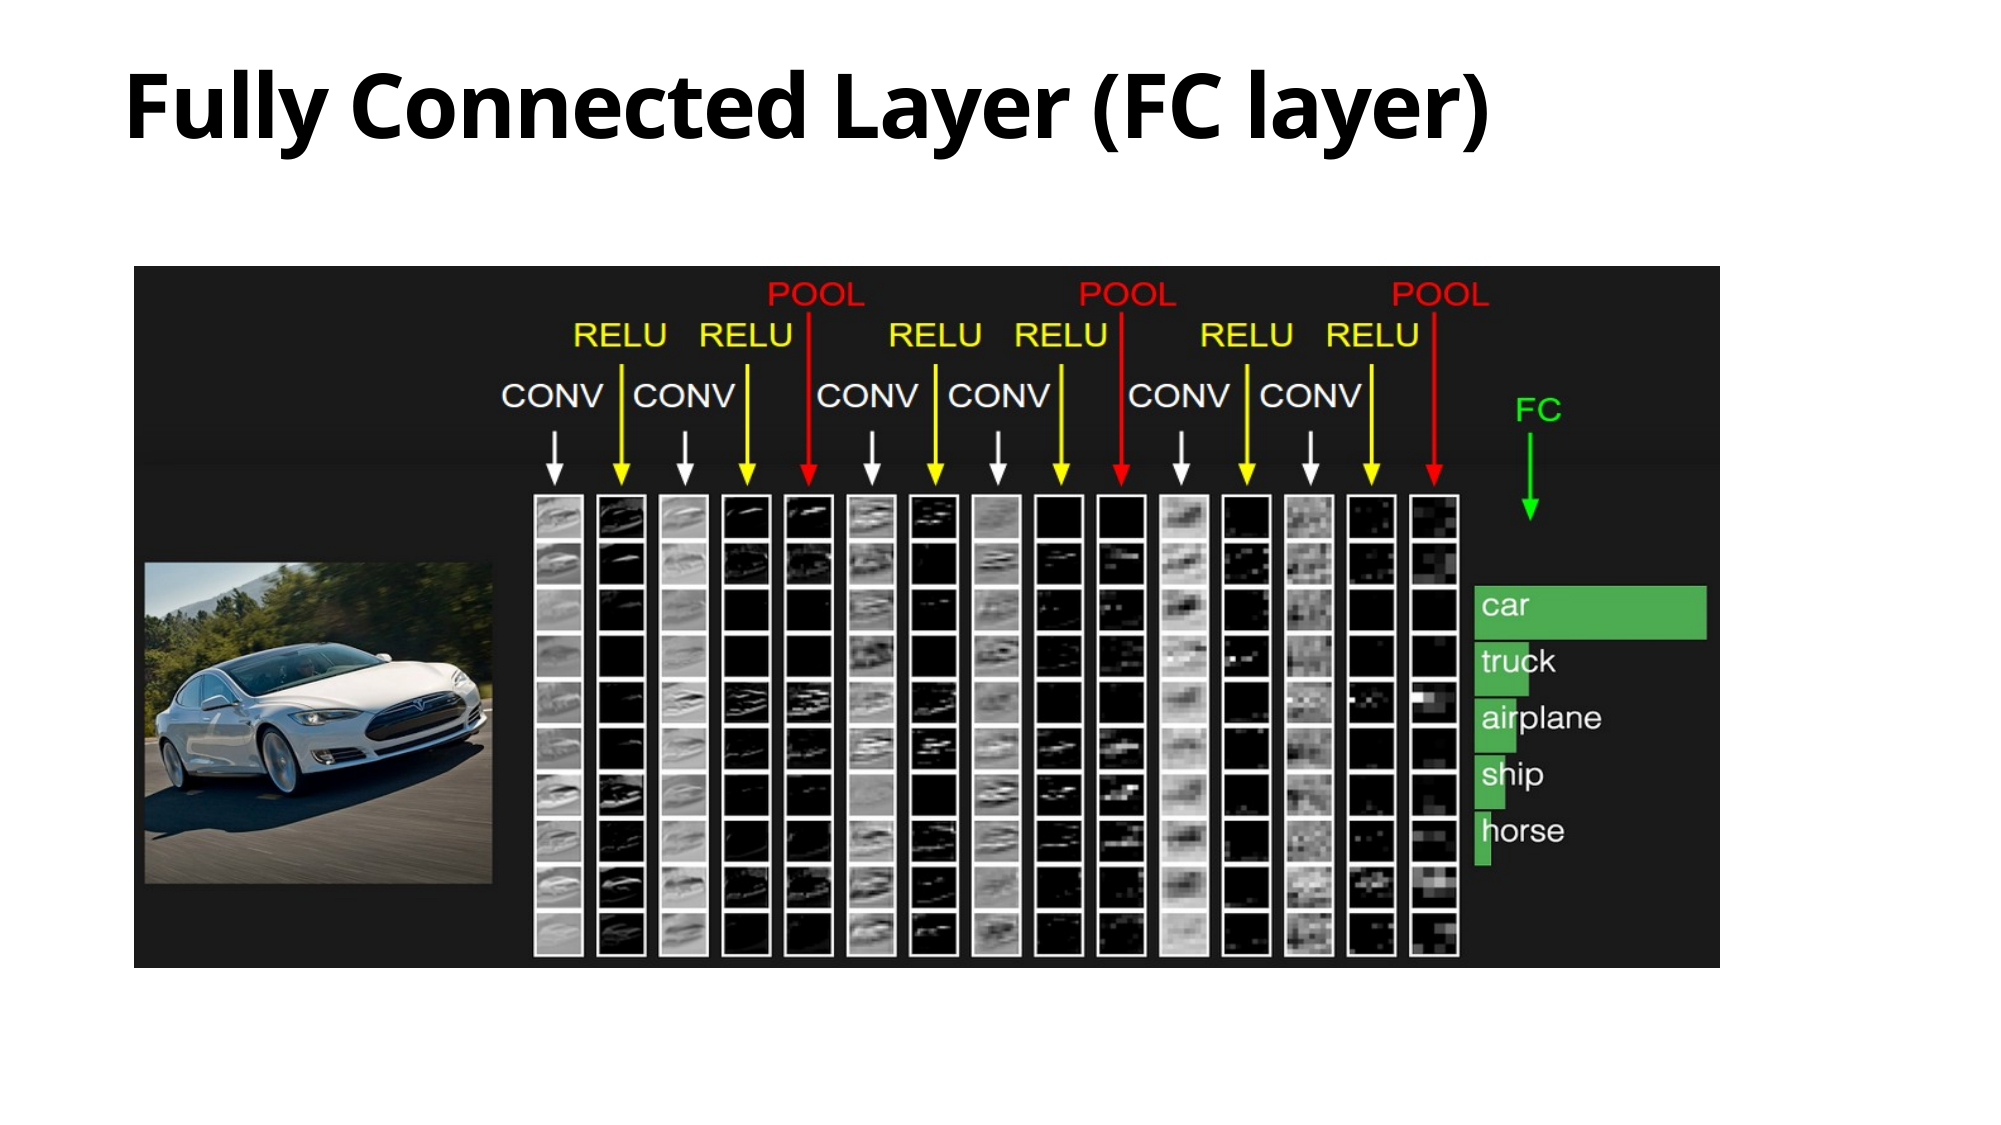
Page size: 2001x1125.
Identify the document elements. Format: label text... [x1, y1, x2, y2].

picture [134, 266, 1720, 968]
text_box Fully Connected Layer (FC layer) [108, 53, 2000, 202]
